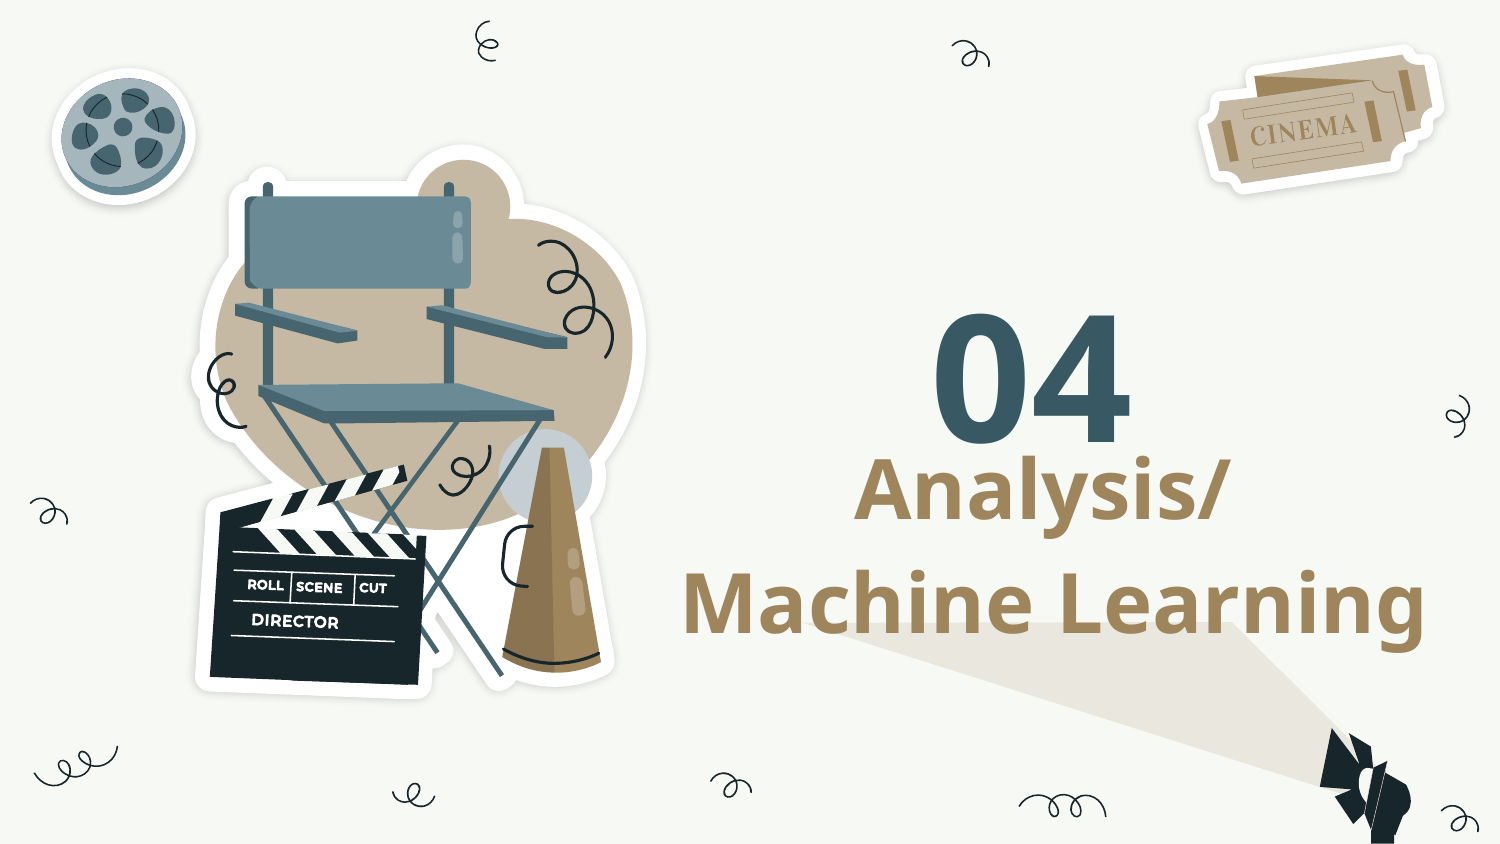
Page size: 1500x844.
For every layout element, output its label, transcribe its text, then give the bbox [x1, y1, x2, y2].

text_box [802, 621, 1441, 844]
title Analysis/ Machine Learning [668, 514, 1483, 666]
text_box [1203, 50, 1440, 189]
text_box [188, 144, 664, 700]
title 04 [802, 218, 1262, 422]
text_box [1445, 805, 1480, 833]
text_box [55, 78, 192, 195]
